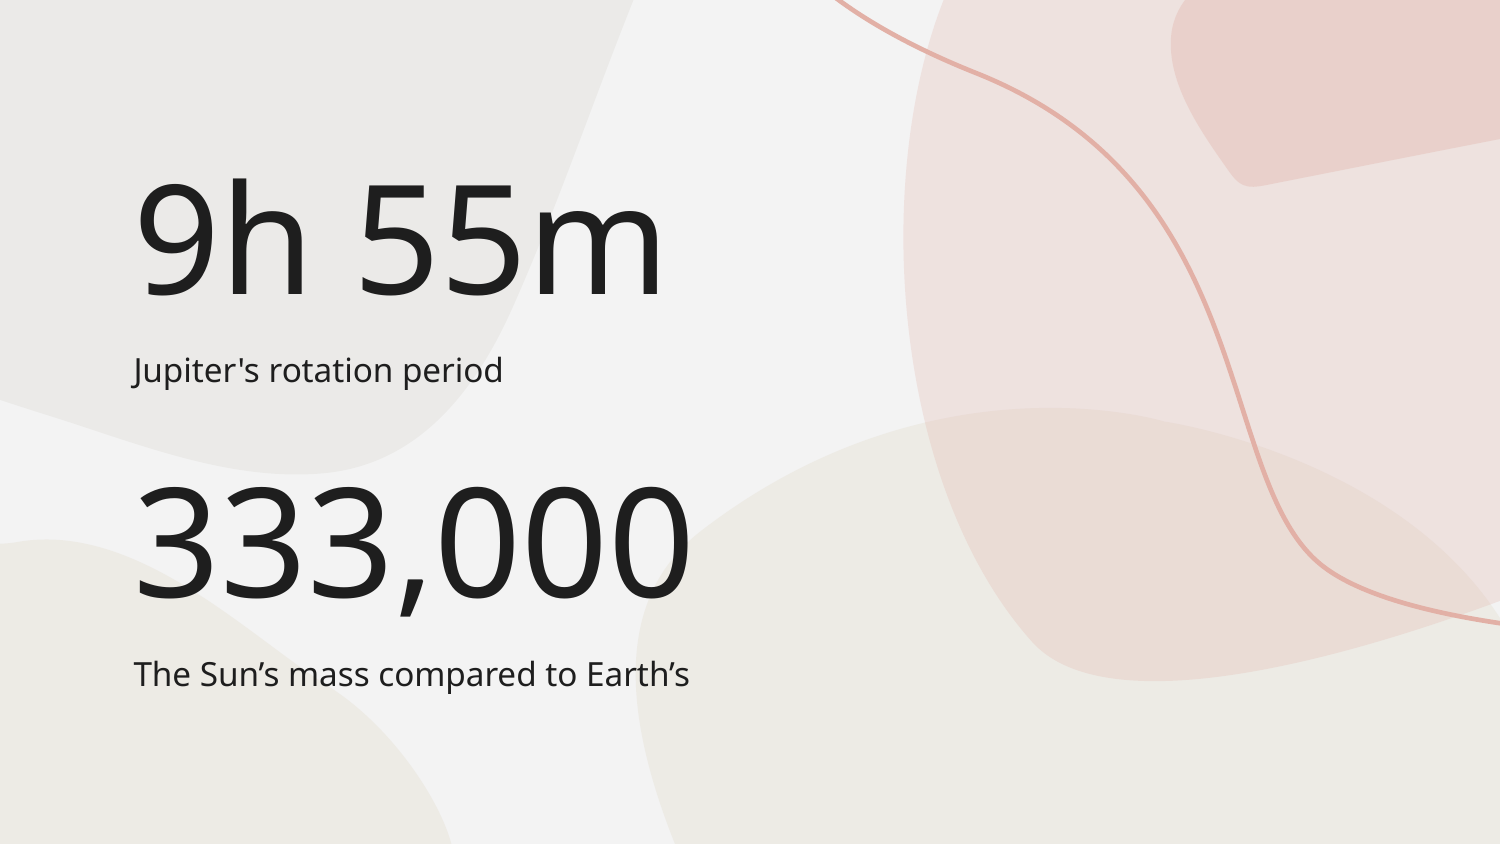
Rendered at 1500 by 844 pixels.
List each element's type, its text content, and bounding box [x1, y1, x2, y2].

subtitle The Sun’s mass compared to Earth’s [118, 638, 890, 721]
title 9h 55m [118, 123, 890, 341]
title 333,000 [118, 426, 890, 638]
subtitle Jupiter's rotation period [118, 341, 890, 417]
